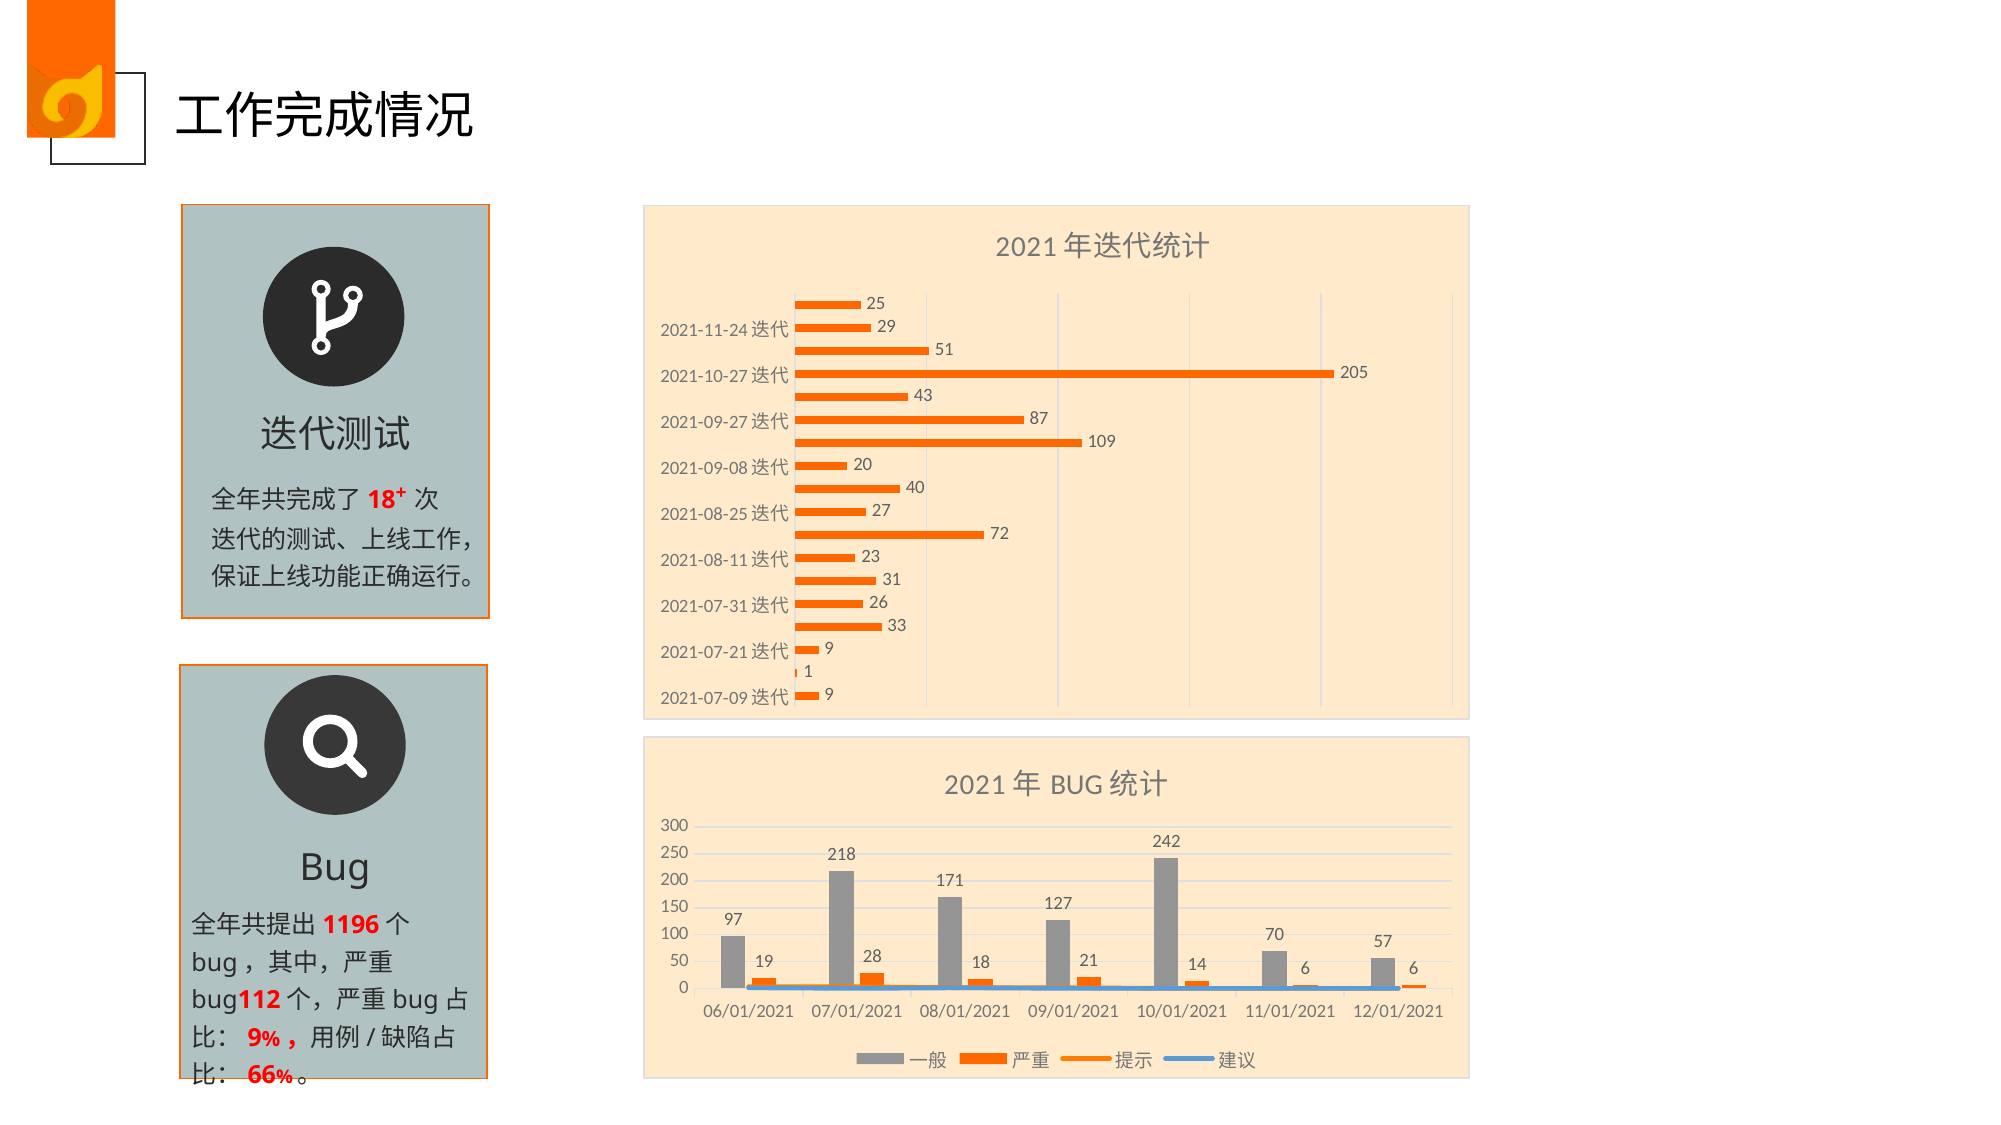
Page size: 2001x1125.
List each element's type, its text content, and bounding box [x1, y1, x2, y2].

picture [27, 65, 102, 138]
text_box [50, 72, 146, 165]
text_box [264, 675, 406, 815]
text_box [262, 246, 405, 387]
text_box 全年共提出1196个bug，其中，严重bug112个，严重bug占比：9%，用例/缺陷占比：66%。 [191, 901, 479, 1066]
text_box 工作完成情况 [174, 83, 475, 204]
text_box [180, 665, 488, 1079]
text_box [182, 204, 490, 618]
text_box 全年共完成了18+次迭代的测试、上线工作，保证上线功能正确运行。 [211, 465, 464, 630]
text_box Bug [220, 848, 450, 889]
chart [643, 204, 1470, 720]
text_box 迭代测试 [220, 414, 451, 455]
text_box [26, 0, 116, 139]
chart [643, 736, 1470, 1079]
